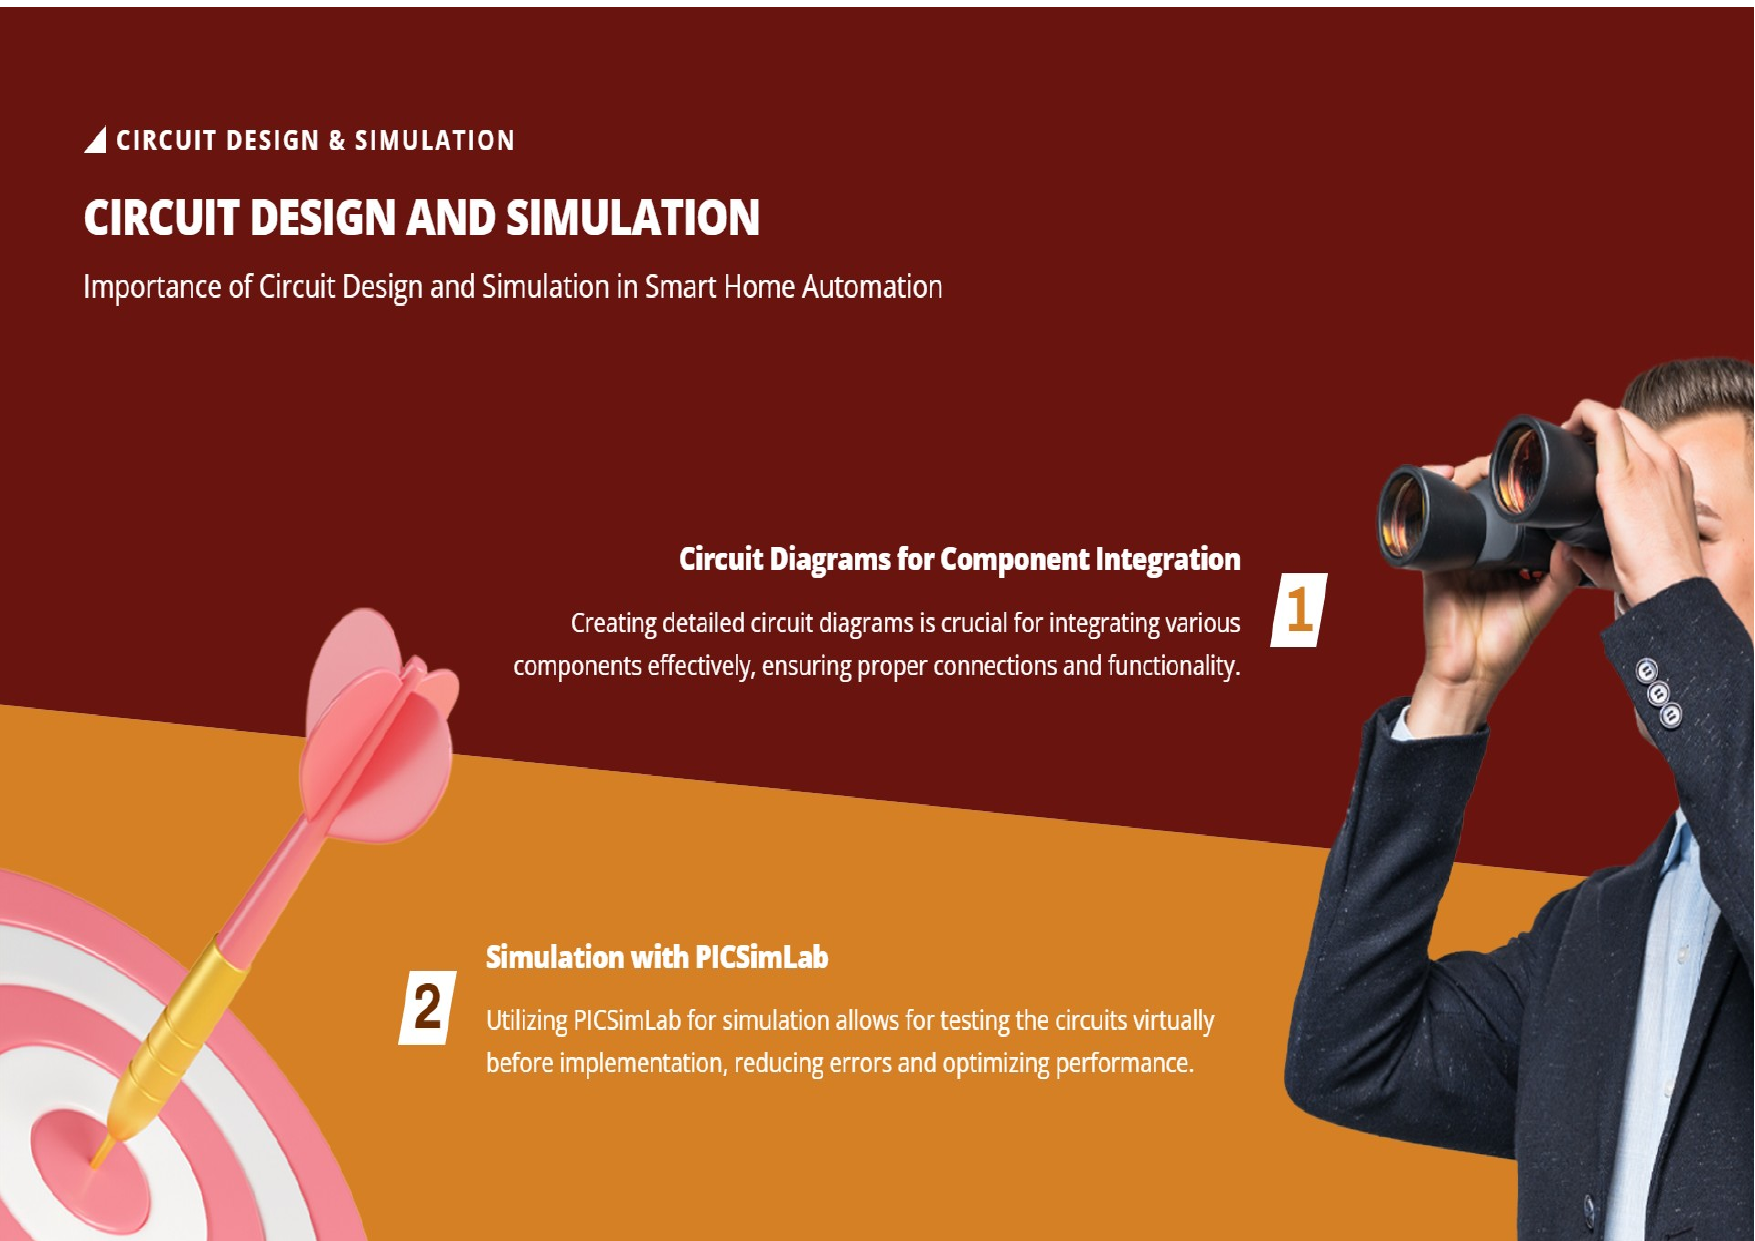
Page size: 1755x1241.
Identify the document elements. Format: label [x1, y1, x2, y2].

text_box [0, 7, 1754, 1241]
